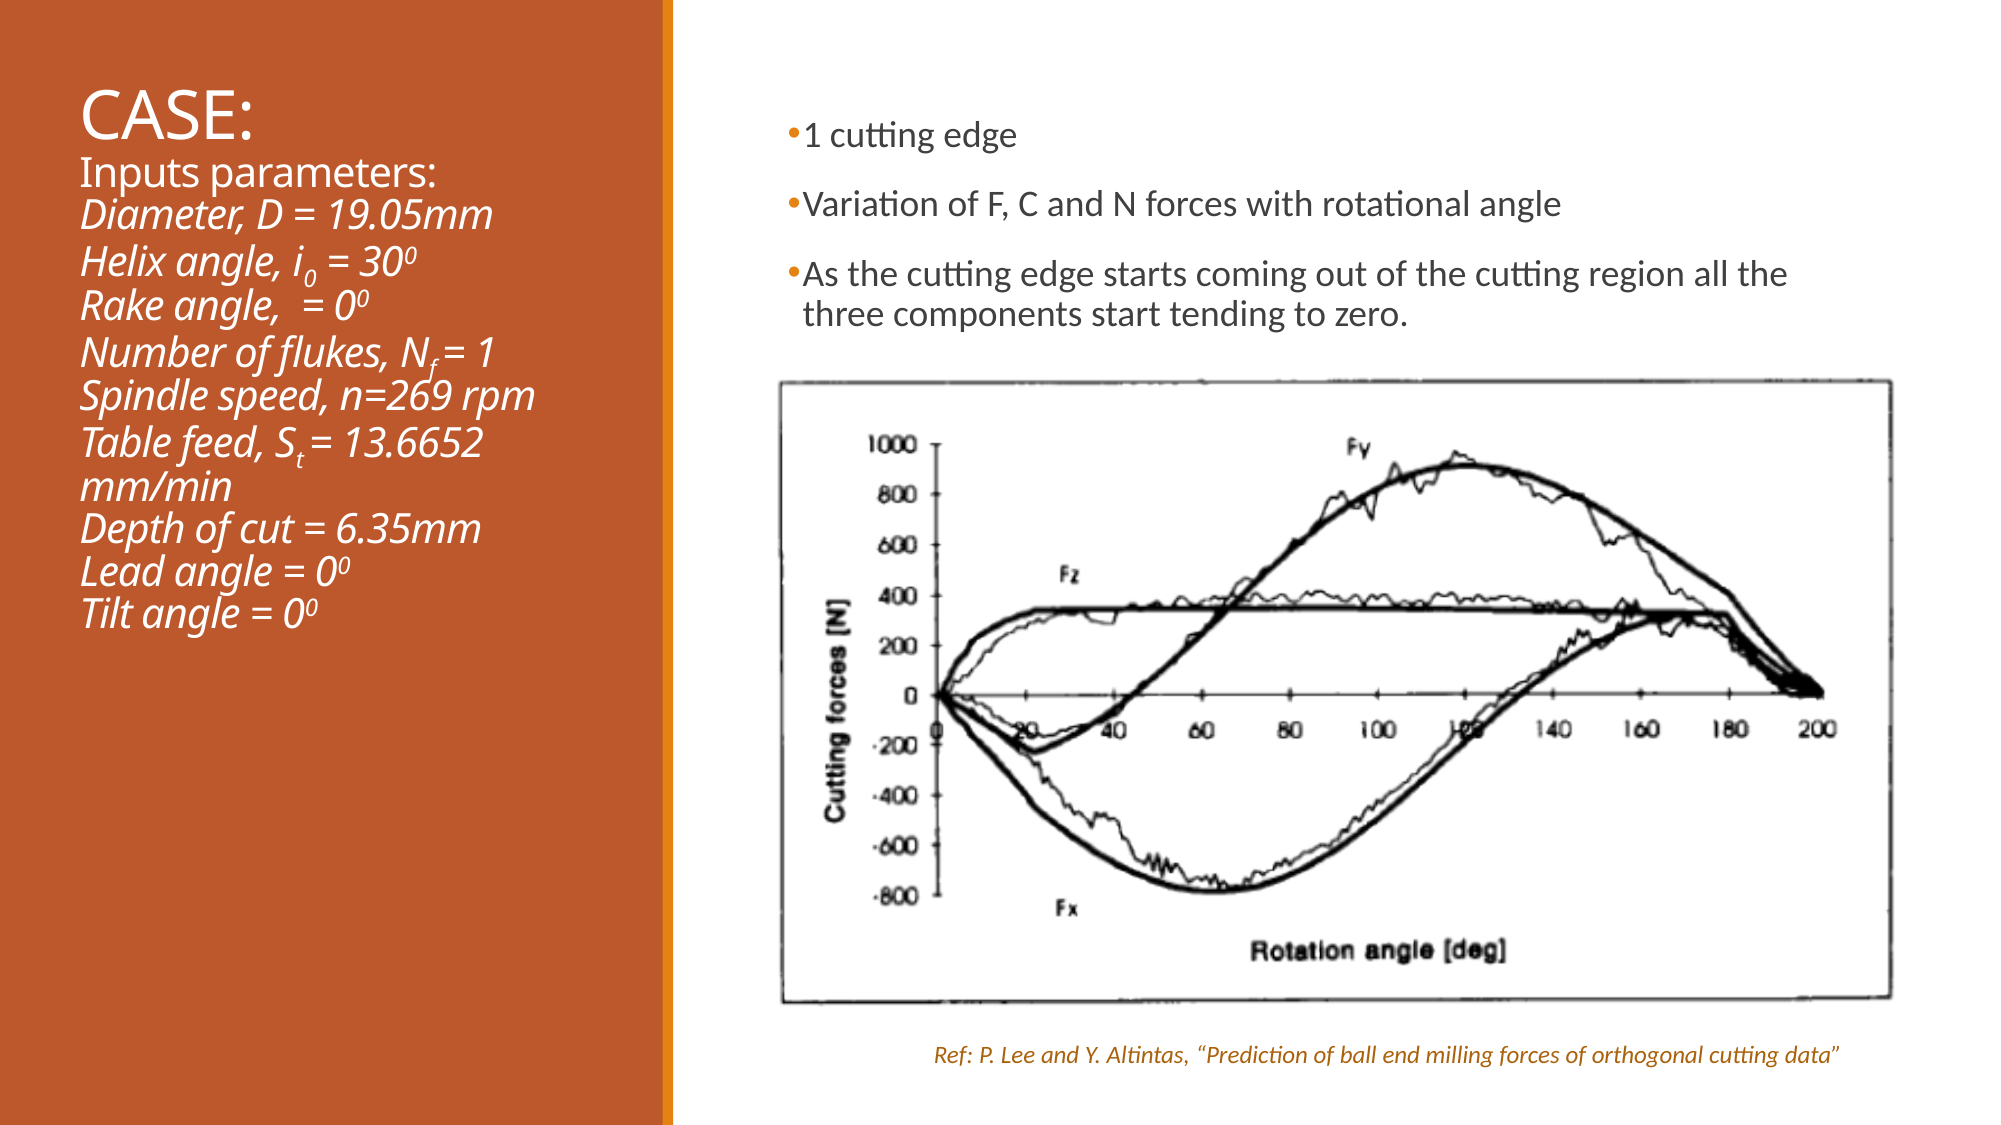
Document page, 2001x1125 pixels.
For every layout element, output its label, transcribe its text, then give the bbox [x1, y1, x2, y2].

text_box Ref: P. Lee and Y. Altintas, “Prediction of ball end milling forces of orthogonal cutting data” [908, 1031, 1869, 1077]
picture [725, 358, 1915, 1011]
list 1 cutting edge Variation of F, C and N forces with rotational angle As the cutting edge starts coming out of the cutting region all the three components start tending to zero. [787, 107, 1853, 355]
